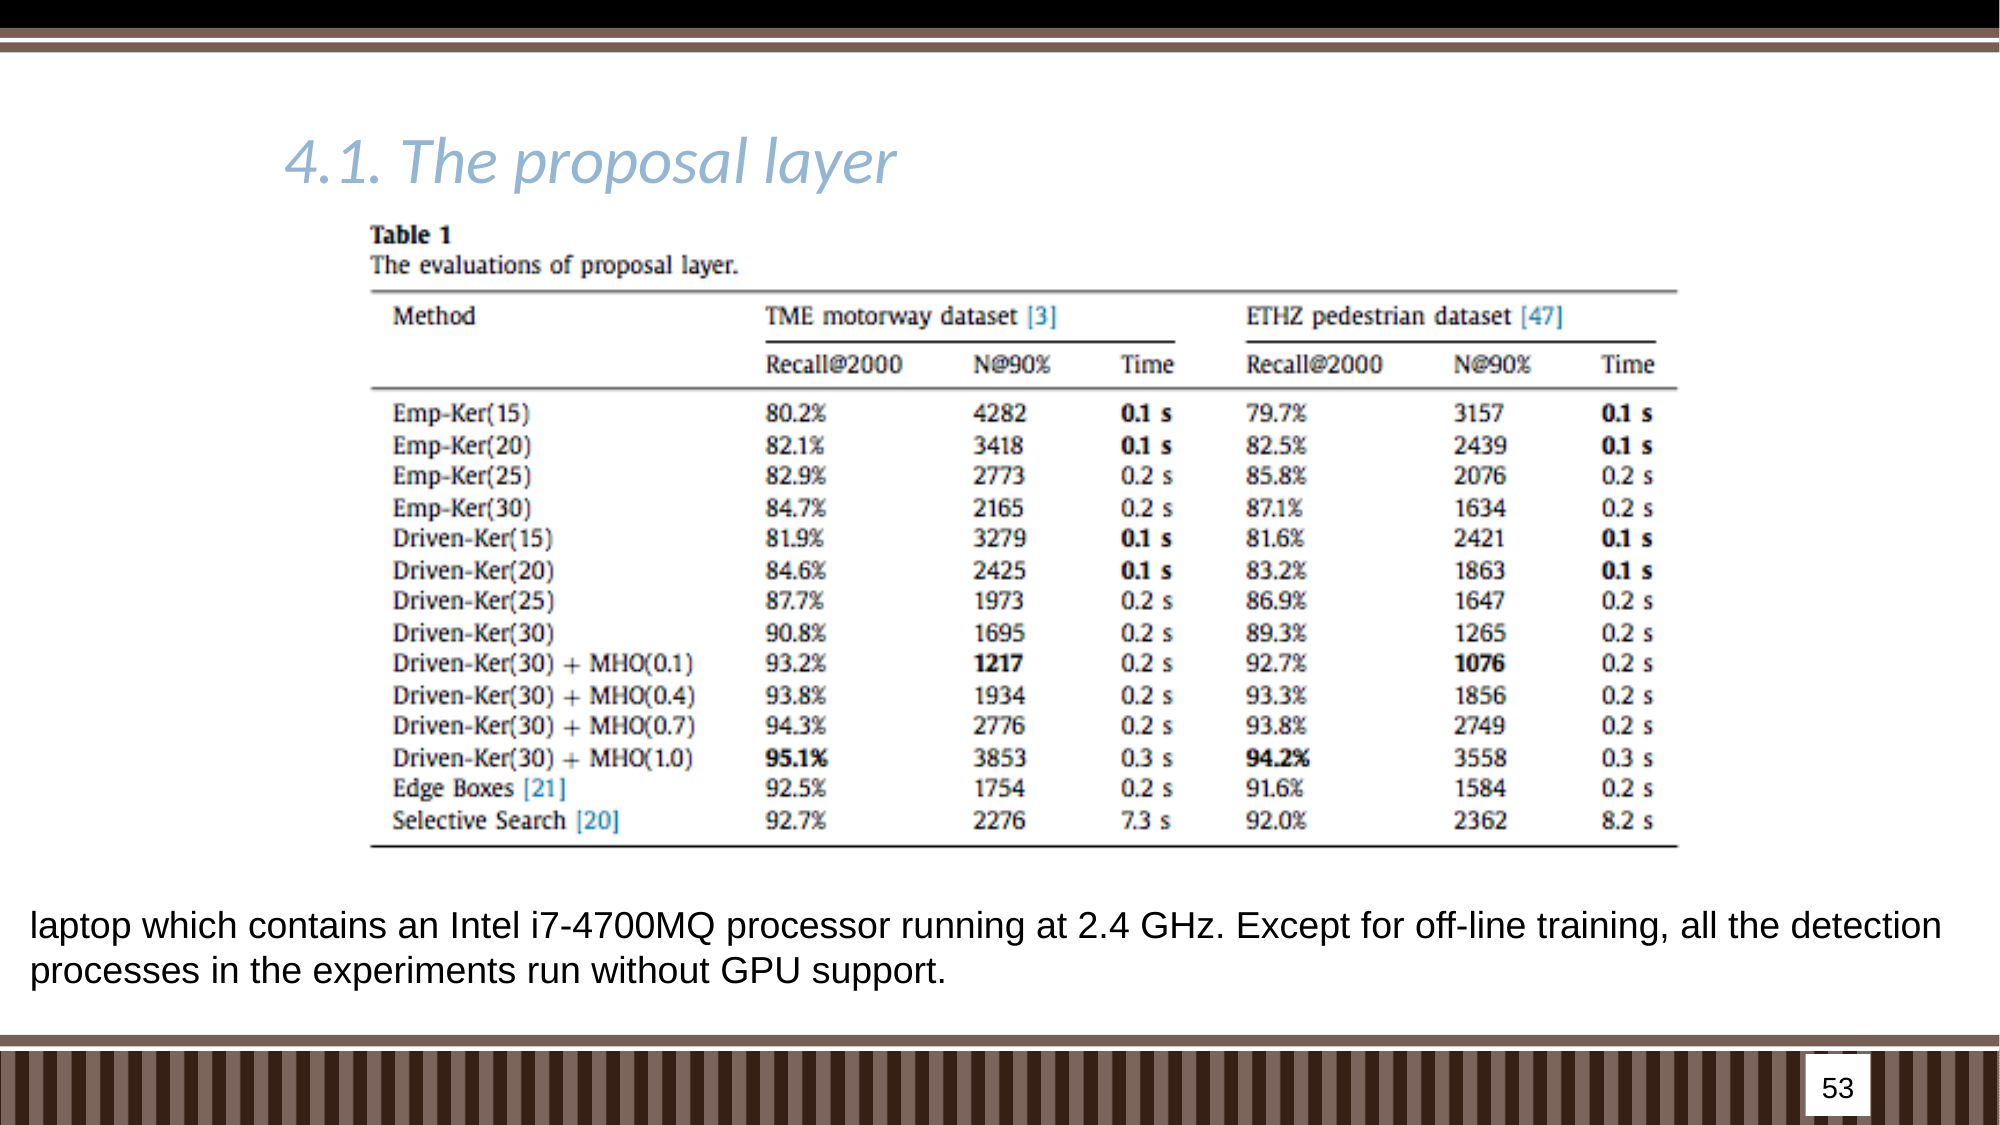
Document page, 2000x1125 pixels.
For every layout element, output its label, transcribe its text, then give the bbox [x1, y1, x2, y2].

text_box laptop which contains an Intel i7-4700MQ processor running at 2.4 GHz. Except for off-line training, all the detection processes in the experiments run without GPU support. [14, 893, 2000, 1000]
title 4.1. The proposal layer [268, 30, 1769, 206]
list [313, 184, 1725, 876]
picture [0, 1051, 2000, 1125]
text_box 53 [1805, 1054, 1871, 1116]
